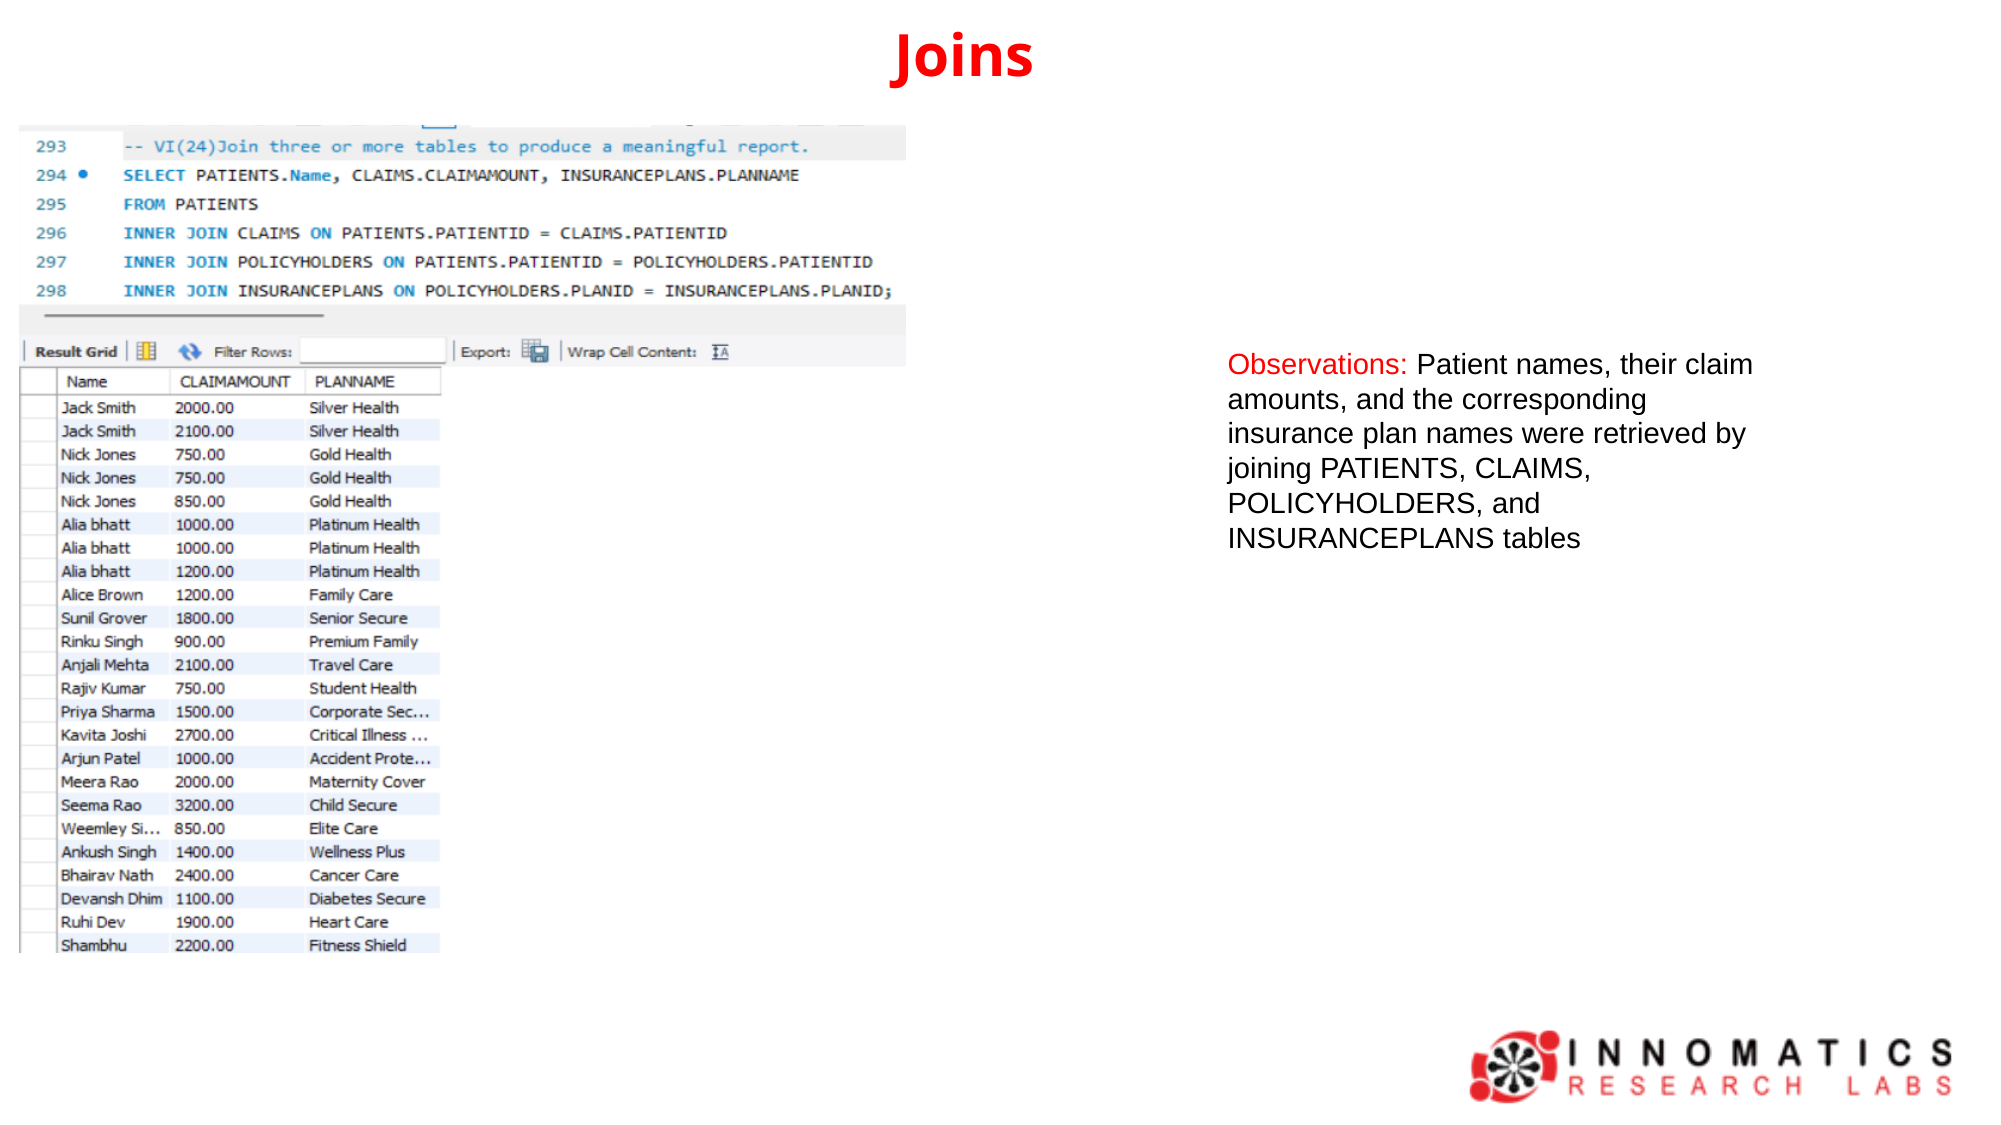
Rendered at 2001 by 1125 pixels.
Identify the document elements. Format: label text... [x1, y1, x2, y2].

picture [19, 125, 906, 953]
text_box Observations: Patient names, their claim amounts, and the corresponding insurance plan names were retrieved by joining PATIENTS, CLAIMS, POLICYHOLDERS, and INSURANCEPLANS tables [1212, 337, 1780, 563]
picture [1445, 1014, 1975, 1125]
title Joins [864, 19, 1136, 97]
